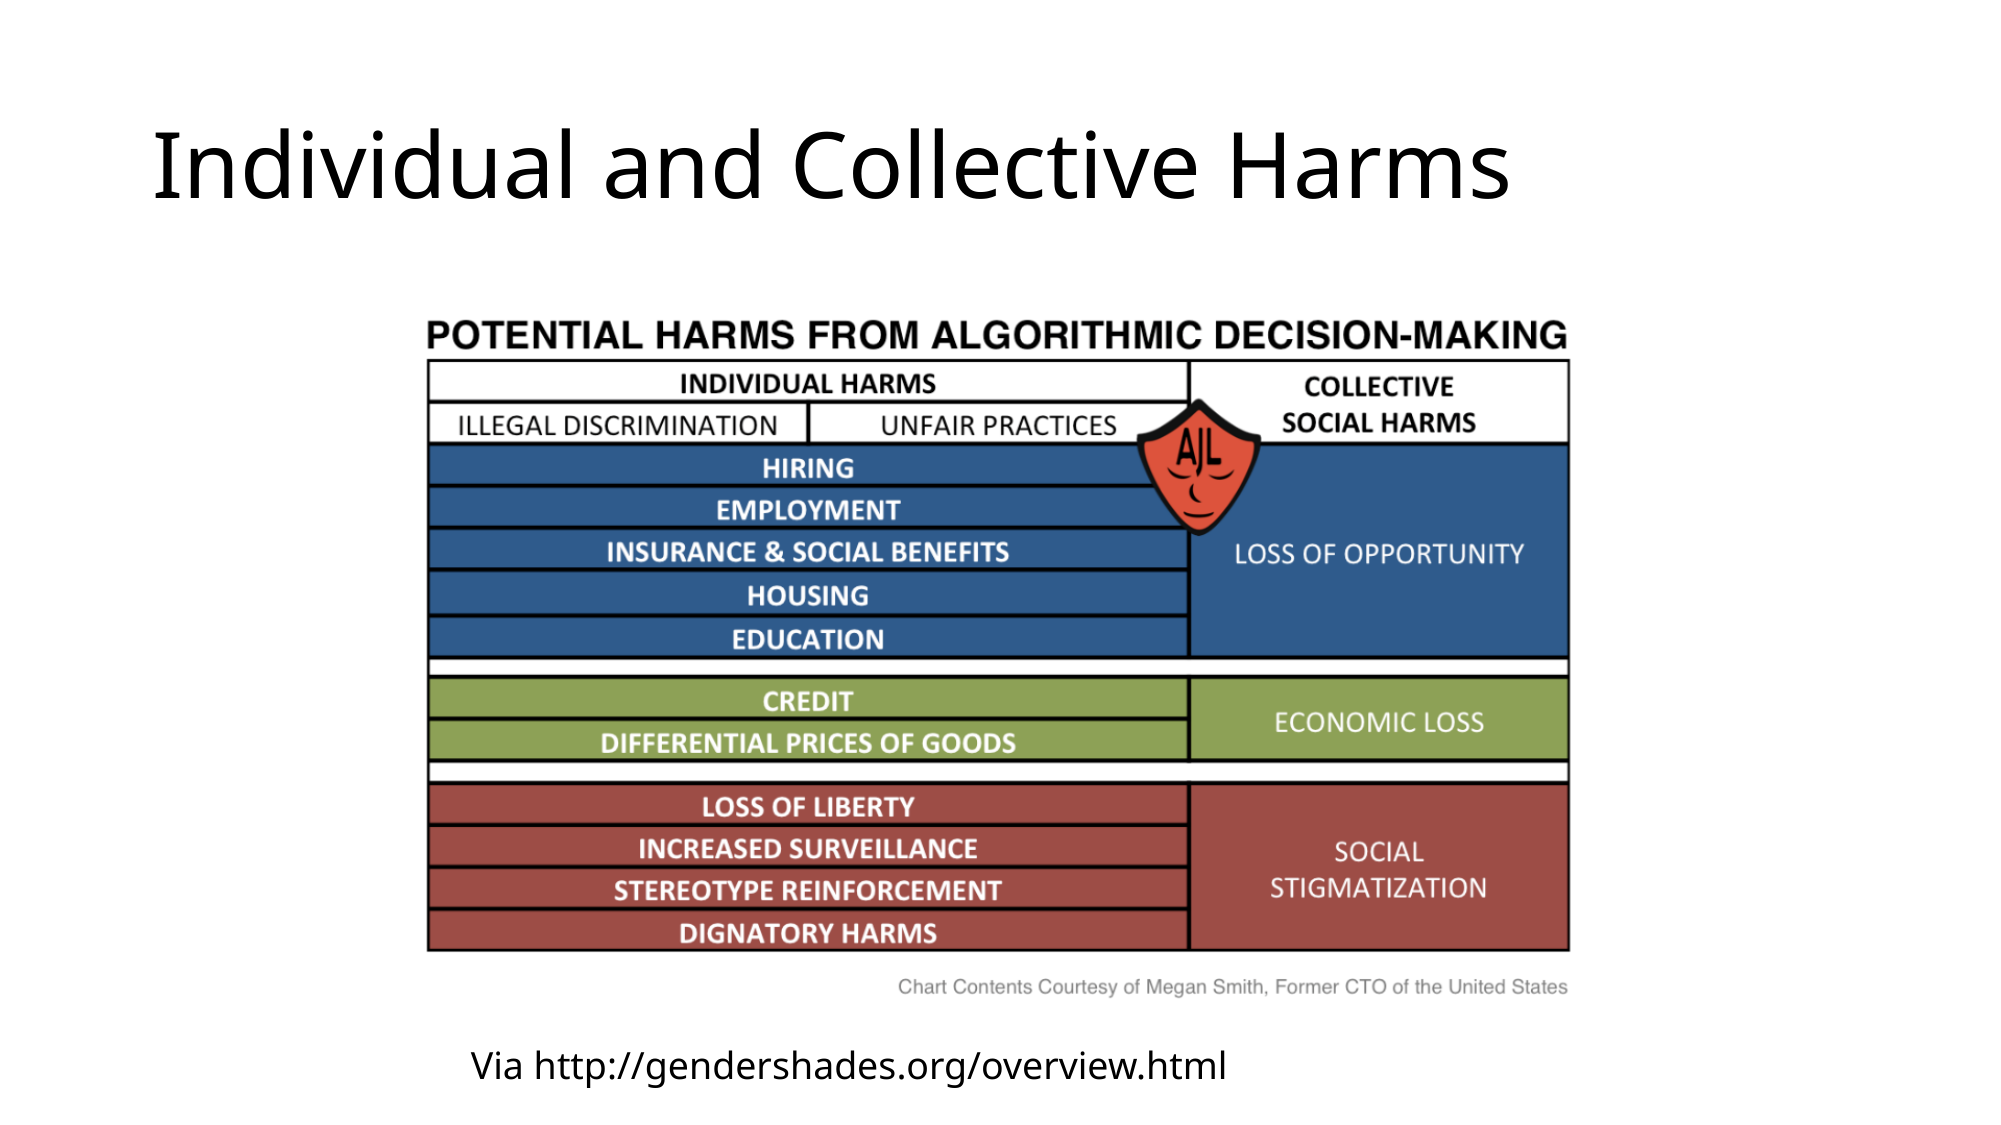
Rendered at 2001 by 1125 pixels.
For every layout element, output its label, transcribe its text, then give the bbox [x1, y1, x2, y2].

text_box Via http://gendershades.org/overview.html [456, 1034, 1243, 1095]
title Individual and Collective Harms [137, 59, 1863, 278]
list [420, 313, 1580, 1000]
